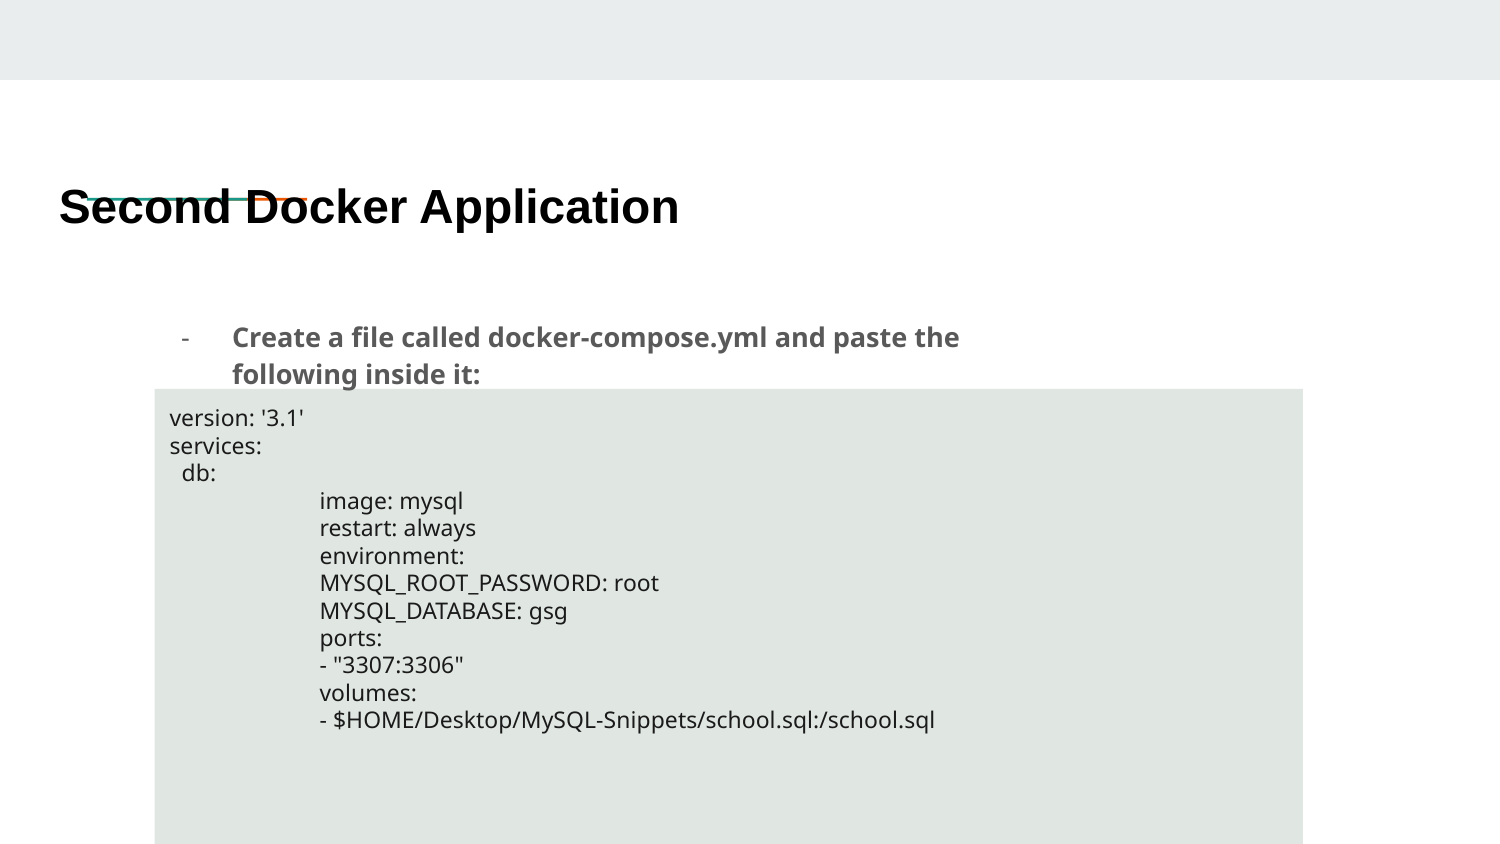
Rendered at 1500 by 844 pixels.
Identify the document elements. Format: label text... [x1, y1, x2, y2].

text_box Create a file called docker-compose.yml and paste the following inside it: [142, 300, 996, 406]
text_box version: '3.1' services: db: image: mysql restart: always environment: MYSQL_ROOT_PASSWORD: root MYSQL_DATABASE: gsg ports: - "3307:3306" volumes: - $HOME/Desktop/MySQL-Snippets/school.sql:/school.sql [154, 388, 1303, 844]
title Second Docker Application [43, 152, 1009, 319]
